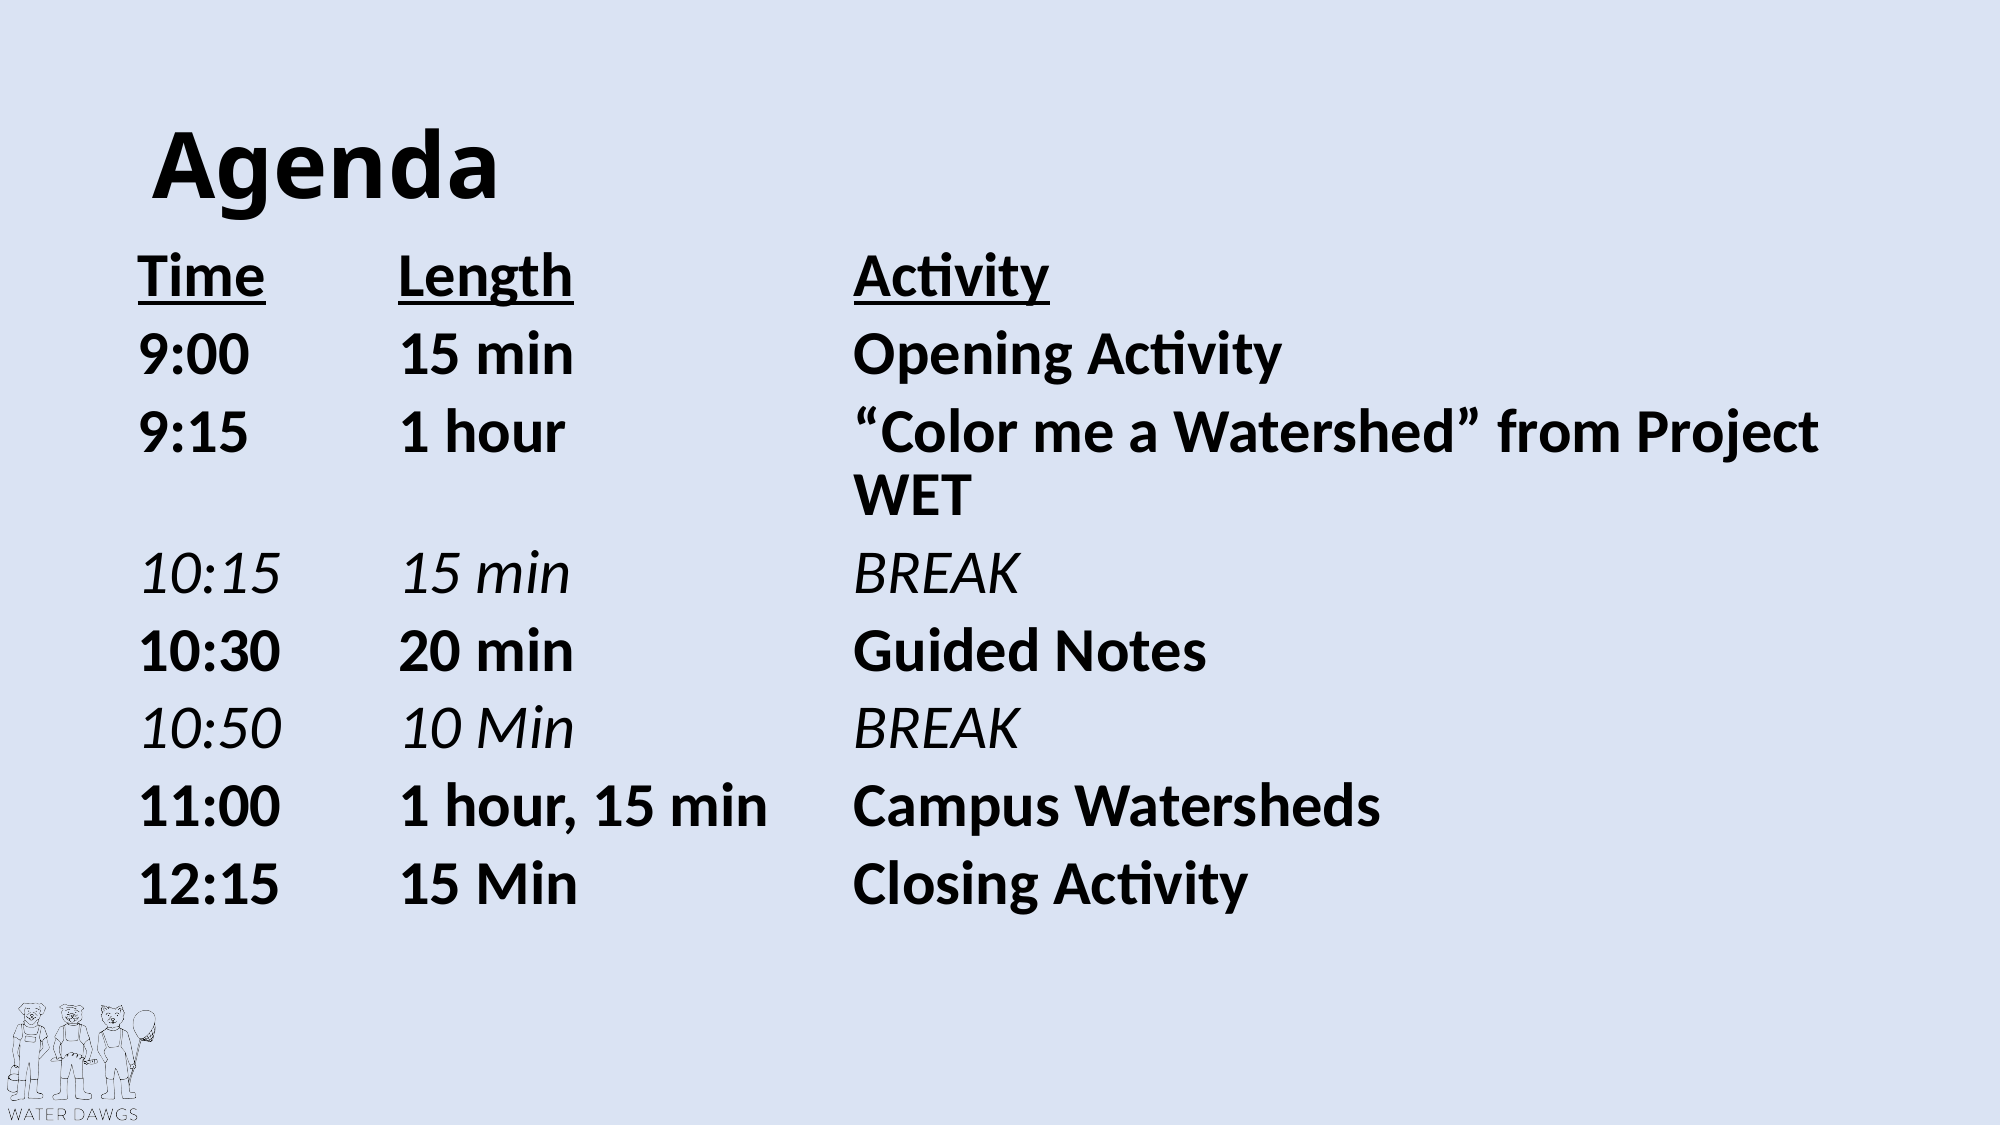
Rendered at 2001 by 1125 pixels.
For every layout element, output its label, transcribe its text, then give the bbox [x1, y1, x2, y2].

picture [0, 967, 172, 1125]
title Agenda [137, 59, 1863, 278]
table_cell 10:50 [123, 694, 383, 772]
table_cell 10:15 [123, 539, 383, 617]
table_header Time [123, 242, 383, 320]
table_cell Closing Activity [839, 850, 1848, 928]
table_cell 9:15 [123, 398, 383, 539]
table_header Activity [839, 242, 1848, 320]
table_cell 15 min [383, 539, 839, 617]
table_cell 1 hour [383, 398, 839, 539]
table_cell BREAK [839, 539, 1848, 617]
table_cell 12:15 [123, 850, 383, 928]
table_cell “Color me a Watershed” from Project WET [839, 398, 1848, 539]
table_cell 15 Min [383, 850, 839, 928]
table_cell Opening Activity [839, 320, 1848, 398]
table_cell BREAK [839, 694, 1848, 772]
table_header Length [383, 242, 839, 320]
table_cell 15 min [383, 320, 839, 398]
table_cell 10 Min [383, 694, 839, 772]
table_cell 20 min [383, 617, 839, 694]
table_cell 10:30 [123, 617, 383, 694]
table_cell 9:00 [123, 320, 383, 398]
table_cell Guided Notes [839, 617, 1848, 694]
table_cell Campus Watersheds [839, 772, 1848, 850]
table_cell 11:00 [123, 772, 383, 850]
table_cell 1 hour, 15 min [383, 772, 839, 850]
